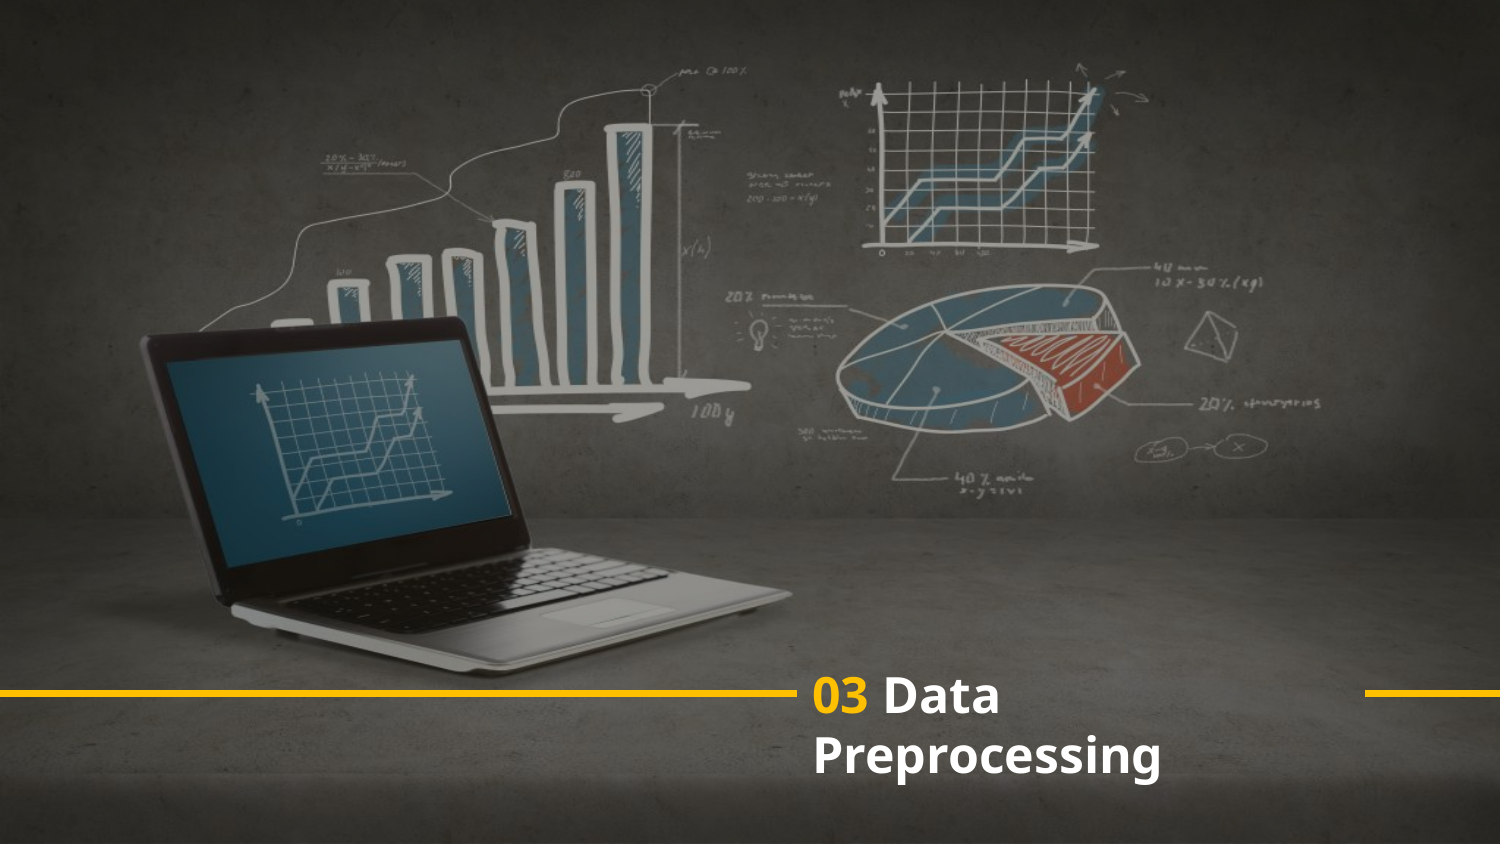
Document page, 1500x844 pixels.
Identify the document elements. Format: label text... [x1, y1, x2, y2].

text_box [0, 0, 1500, 690]
text_box [0, 699, 1500, 844]
text_box 03 Data Preprocessing [797, 655, 1365, 791]
